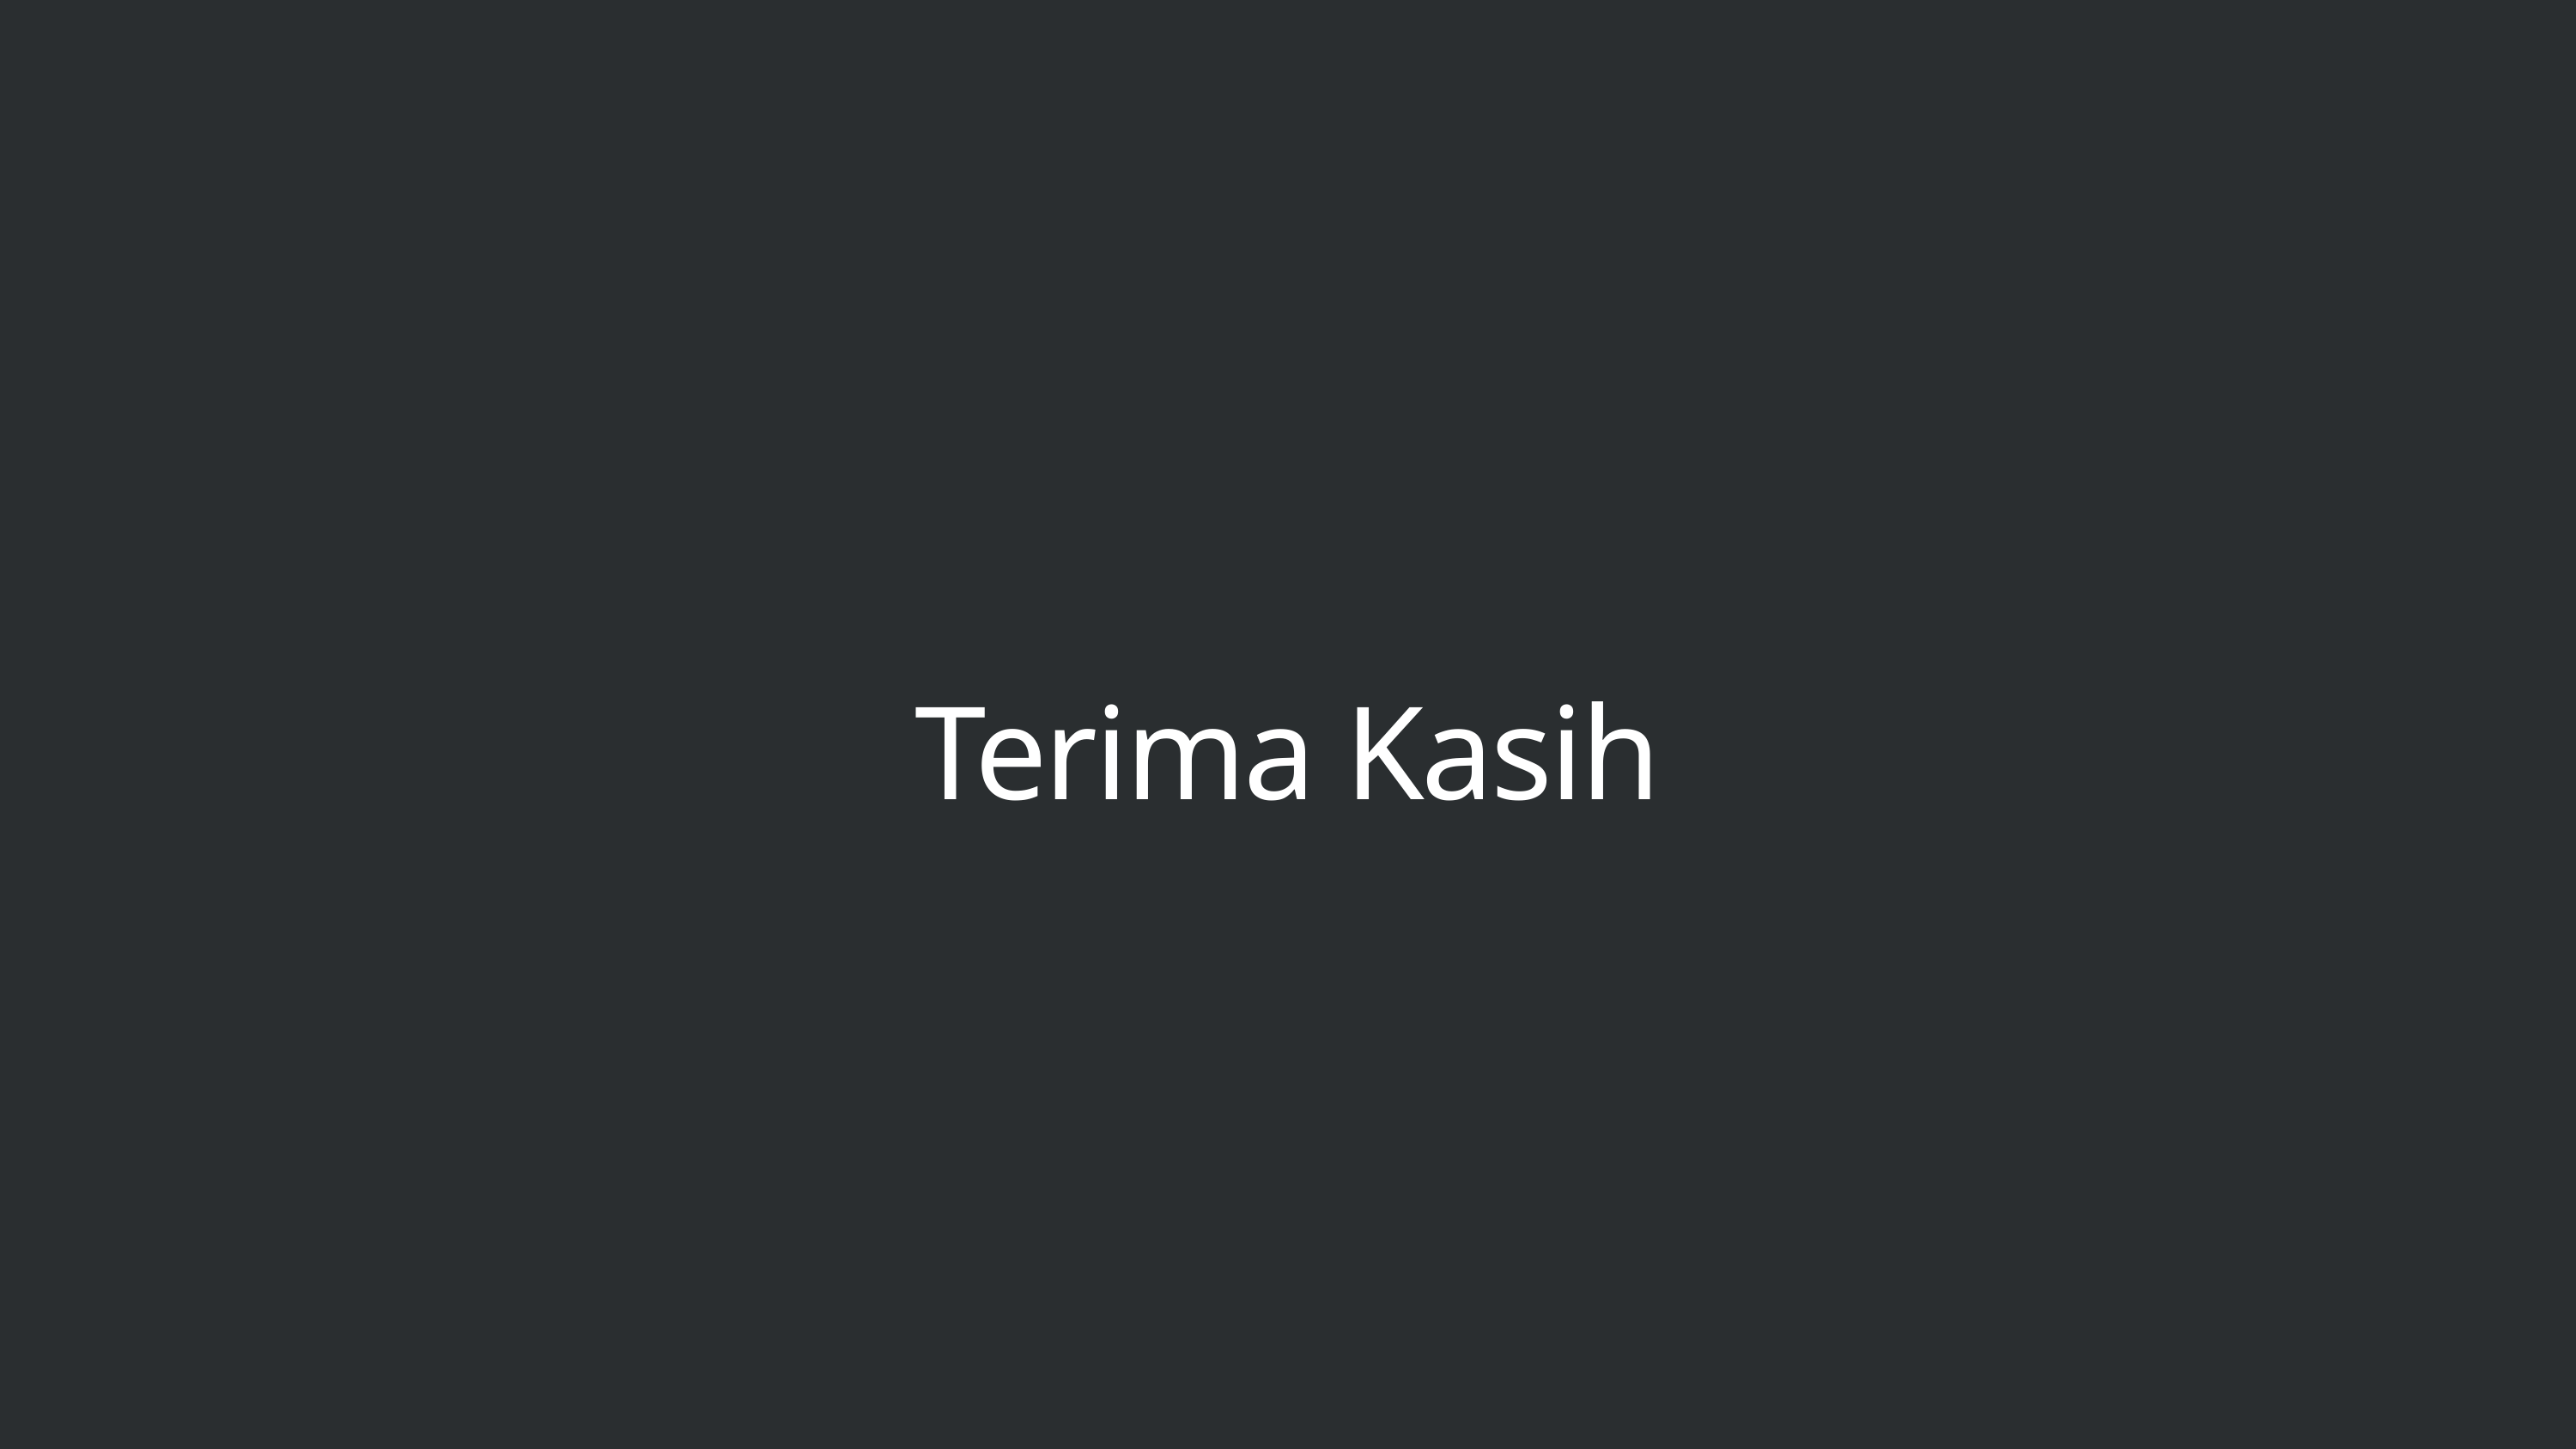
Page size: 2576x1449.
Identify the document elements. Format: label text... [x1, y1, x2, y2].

text_box Terima Kasih [884, 670, 1692, 826]
